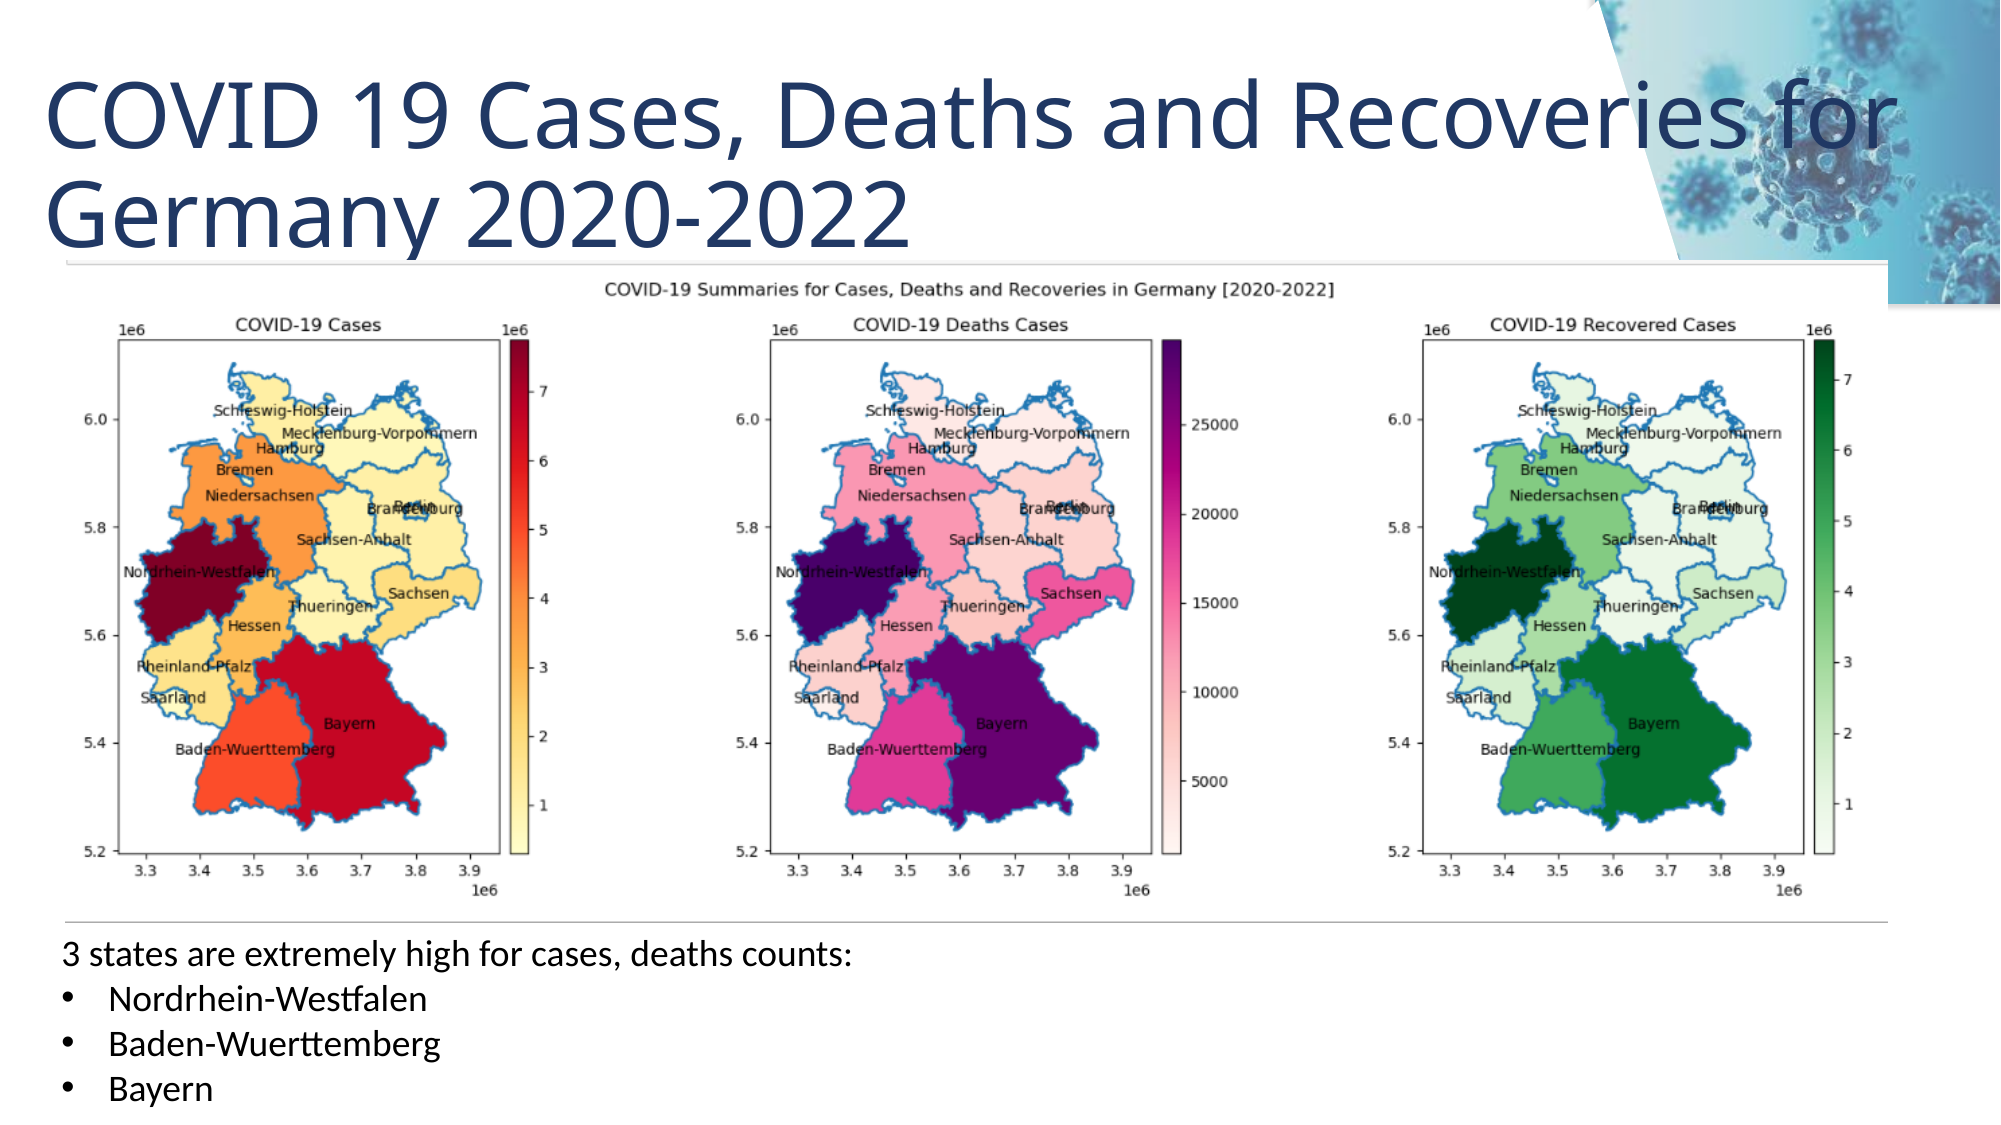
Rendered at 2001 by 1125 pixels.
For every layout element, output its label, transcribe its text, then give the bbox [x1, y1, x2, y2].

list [65, 259, 1888, 923]
title COVID 19 Cases, Deaths and Recoveries for Germany 2020-2022 [28, 59, 1918, 278]
text_box 3 states are extremely high for cases, deaths counts: Nordrhein-Westfalen Baden-Wuerttemberg Bayern [46, 921, 870, 1117]
